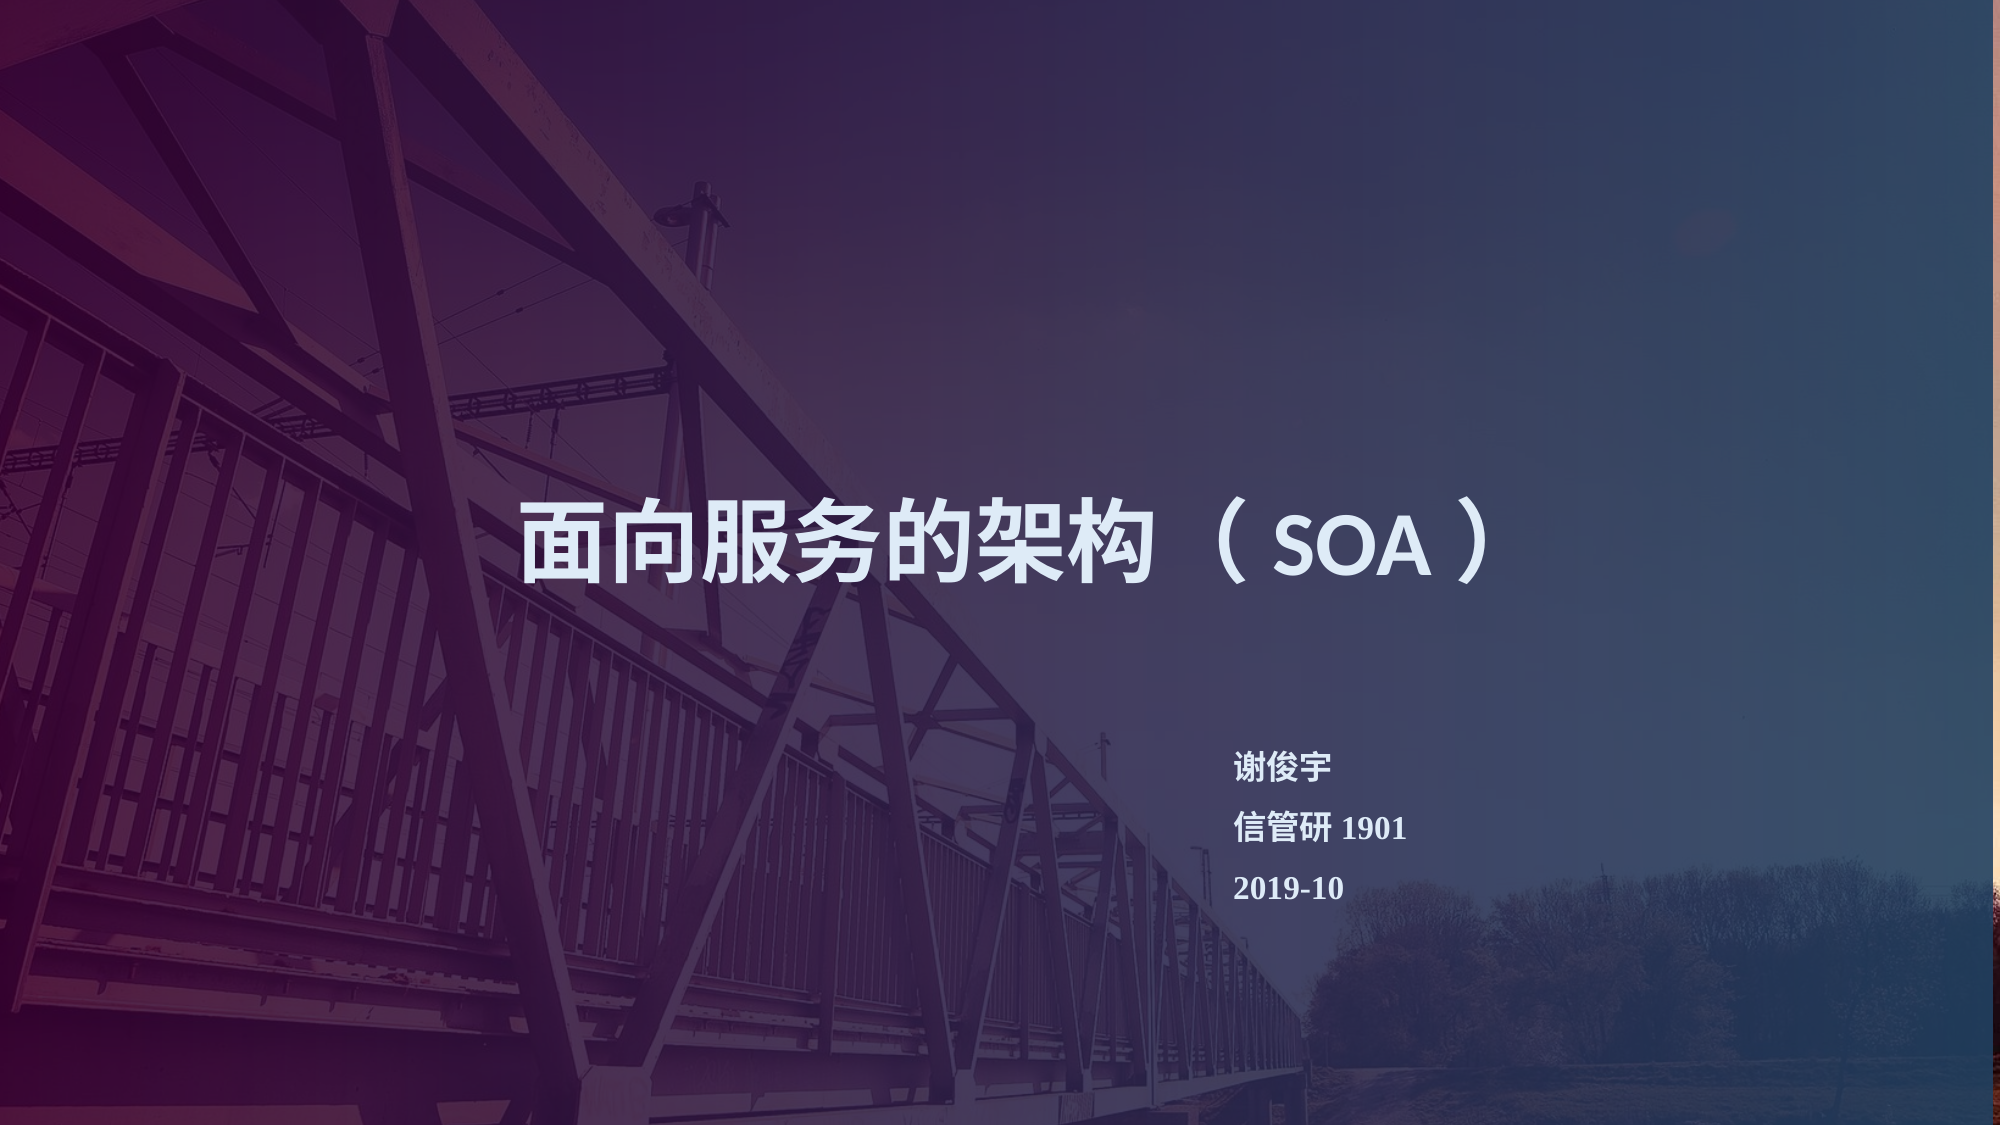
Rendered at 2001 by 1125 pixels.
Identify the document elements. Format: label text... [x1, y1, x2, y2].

text_box [0, 0, 1993, 1125]
text_box 谢俊宇 信管研1901 2019-10 [1218, 719, 1544, 914]
text_box 面向服务的架构（SOA） [502, 476, 1561, 602]
text_box [1993, 0, 2000, 1125]
